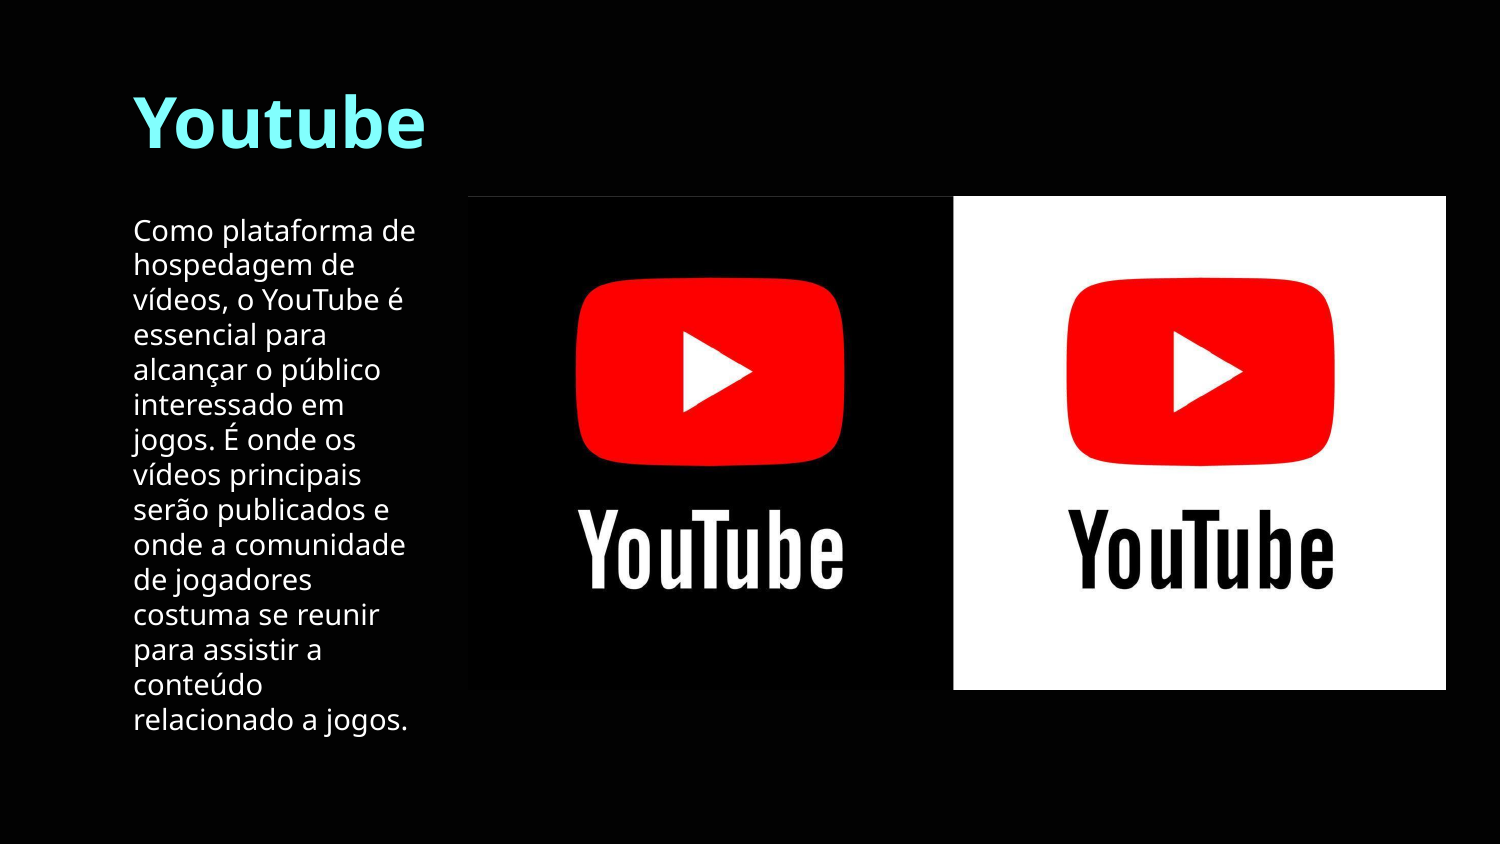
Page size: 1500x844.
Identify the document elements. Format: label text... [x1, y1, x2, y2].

picture [468, 196, 1446, 690]
subtitle Como plataforma de hospedagem de vídeos, o YouTube é essencial para alcançar o público interessado em jogos. É onde os vídeos principais serão publicados e onde a comunidade de jogadores costuma se reunir para assistir a conteúdo relacionado a jogos. [118, 196, 442, 598]
title Youtube [118, 72, 1382, 167]
